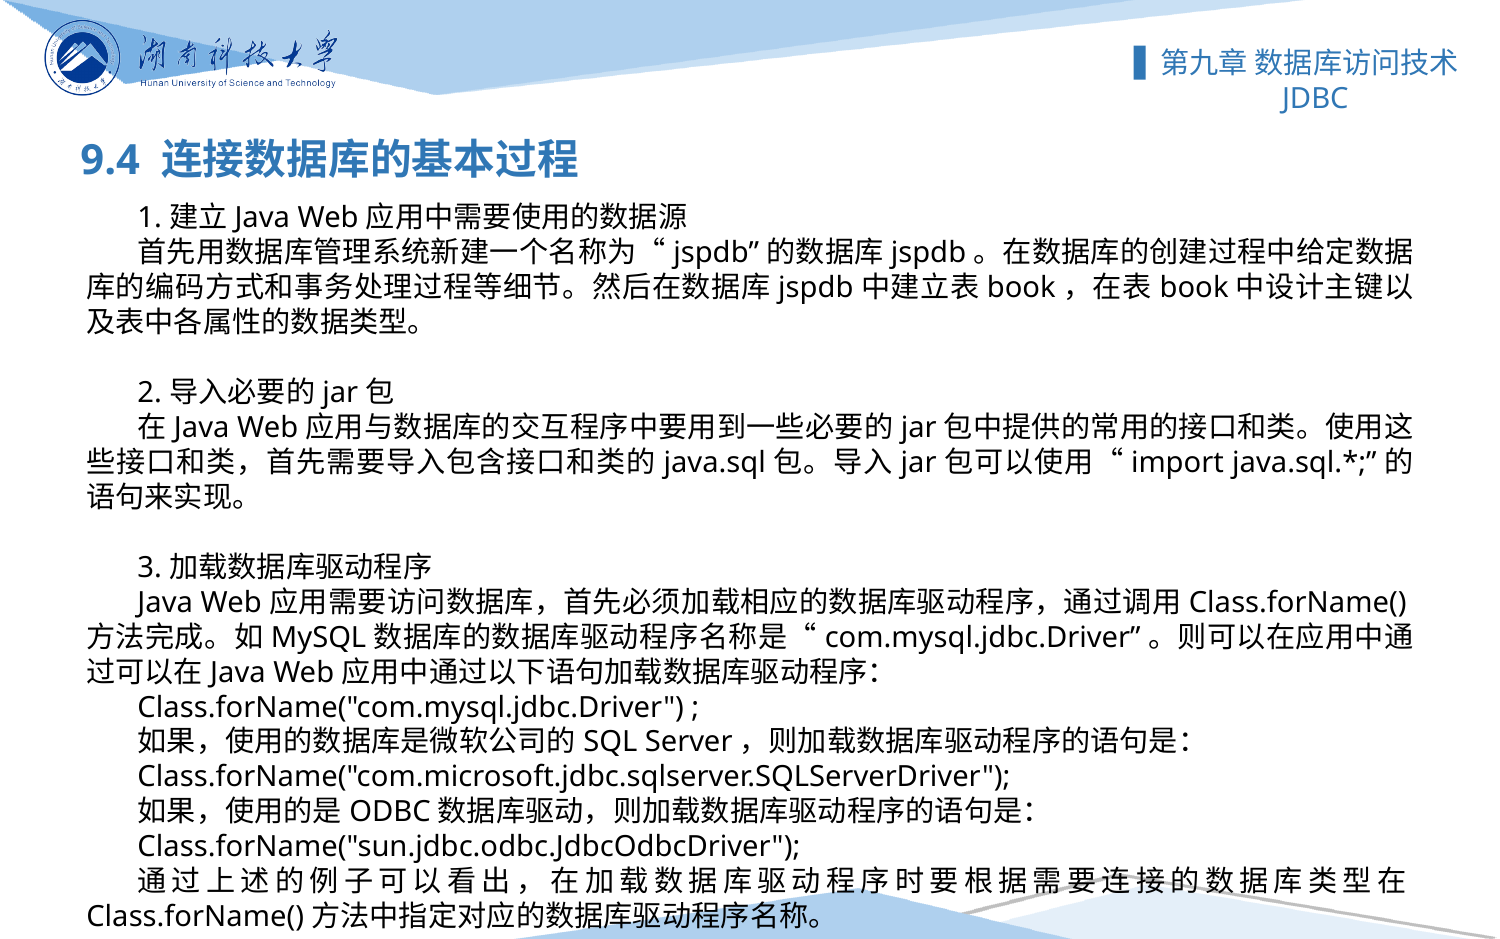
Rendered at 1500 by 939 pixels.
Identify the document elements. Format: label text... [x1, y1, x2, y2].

text_box 1.建立Java Web应用中需要使用的数据源 首先用数据库管理系统新建一个名称为“jspdb”的数据库jspdb。在数据库的创建过程中给定数据库的编码方式和事务处理过程等细节。然后在数据库jspdb中建立表book，在表book中设计主键以及表中各属性的数据类型。 2.导入必要的jar包 在Java Web应用与数据库的交互程序中要用到一些必要的jar包中提供的常用的接口和类。使用这些接口和类，首先需要导入包含接口和类的java.sql包。导入jar包可以使用“import java.sql.*;”的语句来实现。 3.加载数据库驱动程序 Java Web应用需要访问数据库，首先必须加载相应的数据库驱动程序，通过调用Class.forName()方法完成。如MySQL数据库的数据库驱动程序名称是“com.mysql.jdbc.Driver”。则可以在应用中通过可以在Java Web应用中通过以下语句加载数据库驱动程序： Class.forName("com.mysql.jdbc.Driver") ; 如果，使用的数据库是微软公司的SQL Server，则加载数据库驱动程序的语句是： Class.forName("com.microsoft.jdbc.sqlserver.SQLServerDriver"); 如果，使用的是ODBC数据库驱动，则加载数据库驱动程序的语句是： Class.forName("sun.jdbc.odbc.JdbcOdbcDriver"); 通过上述的例子可以看出，在加载数据库驱动程序时要根据需要连接的数据库类型在Class.forName()方法中指定对应的数据库驱动程序名称。 [71, 190, 1429, 939]
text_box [1133, 37, 1486, 124]
picture [507, 871, 1500, 939]
text_box 9.4 连接数据库的基本过程 [65, 125, 711, 191]
picture [0, 0, 1330, 99]
